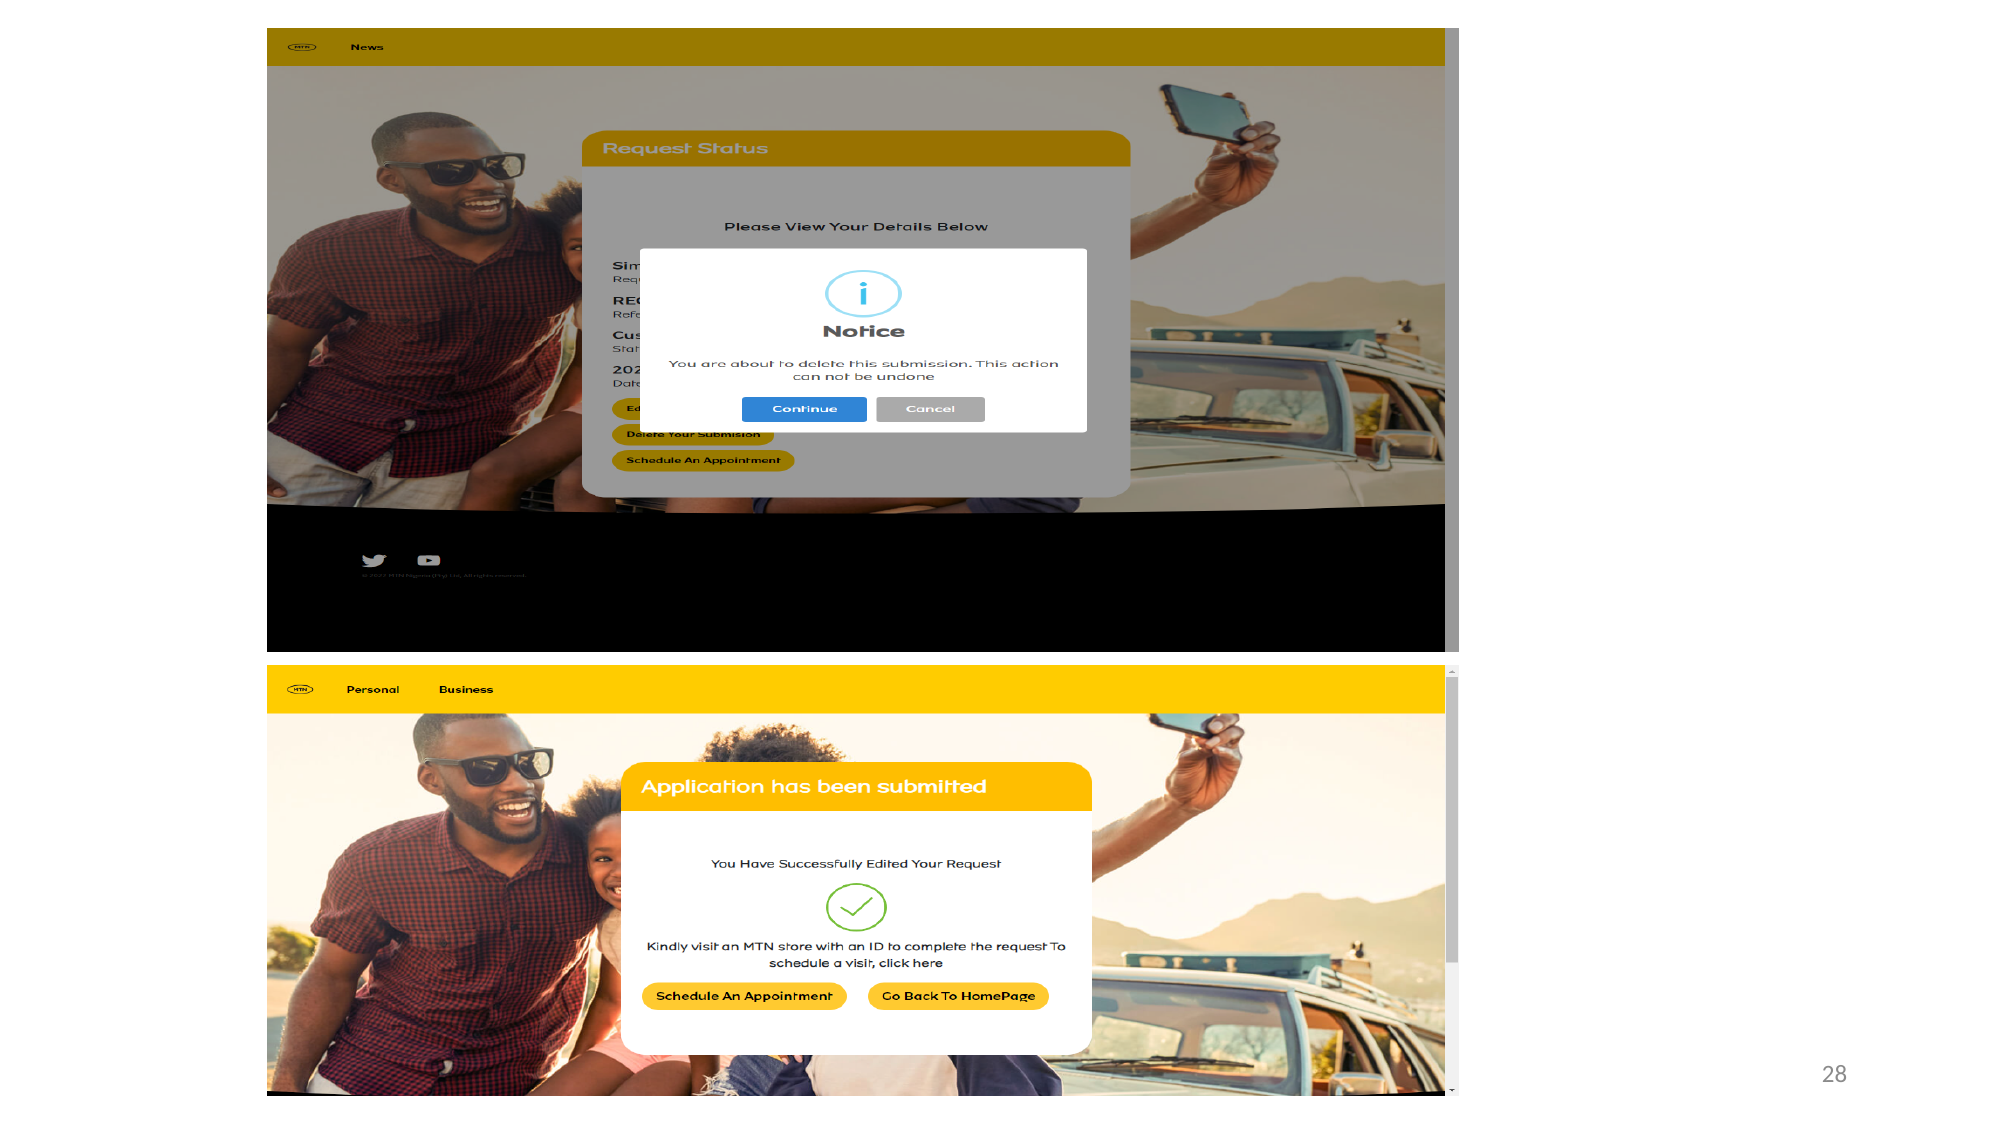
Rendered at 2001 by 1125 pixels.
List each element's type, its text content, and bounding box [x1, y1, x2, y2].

slide_number 28 [1412, 1042, 1863, 1103]
picture [267, 665, 1459, 1097]
picture [267, 28, 1459, 653]
